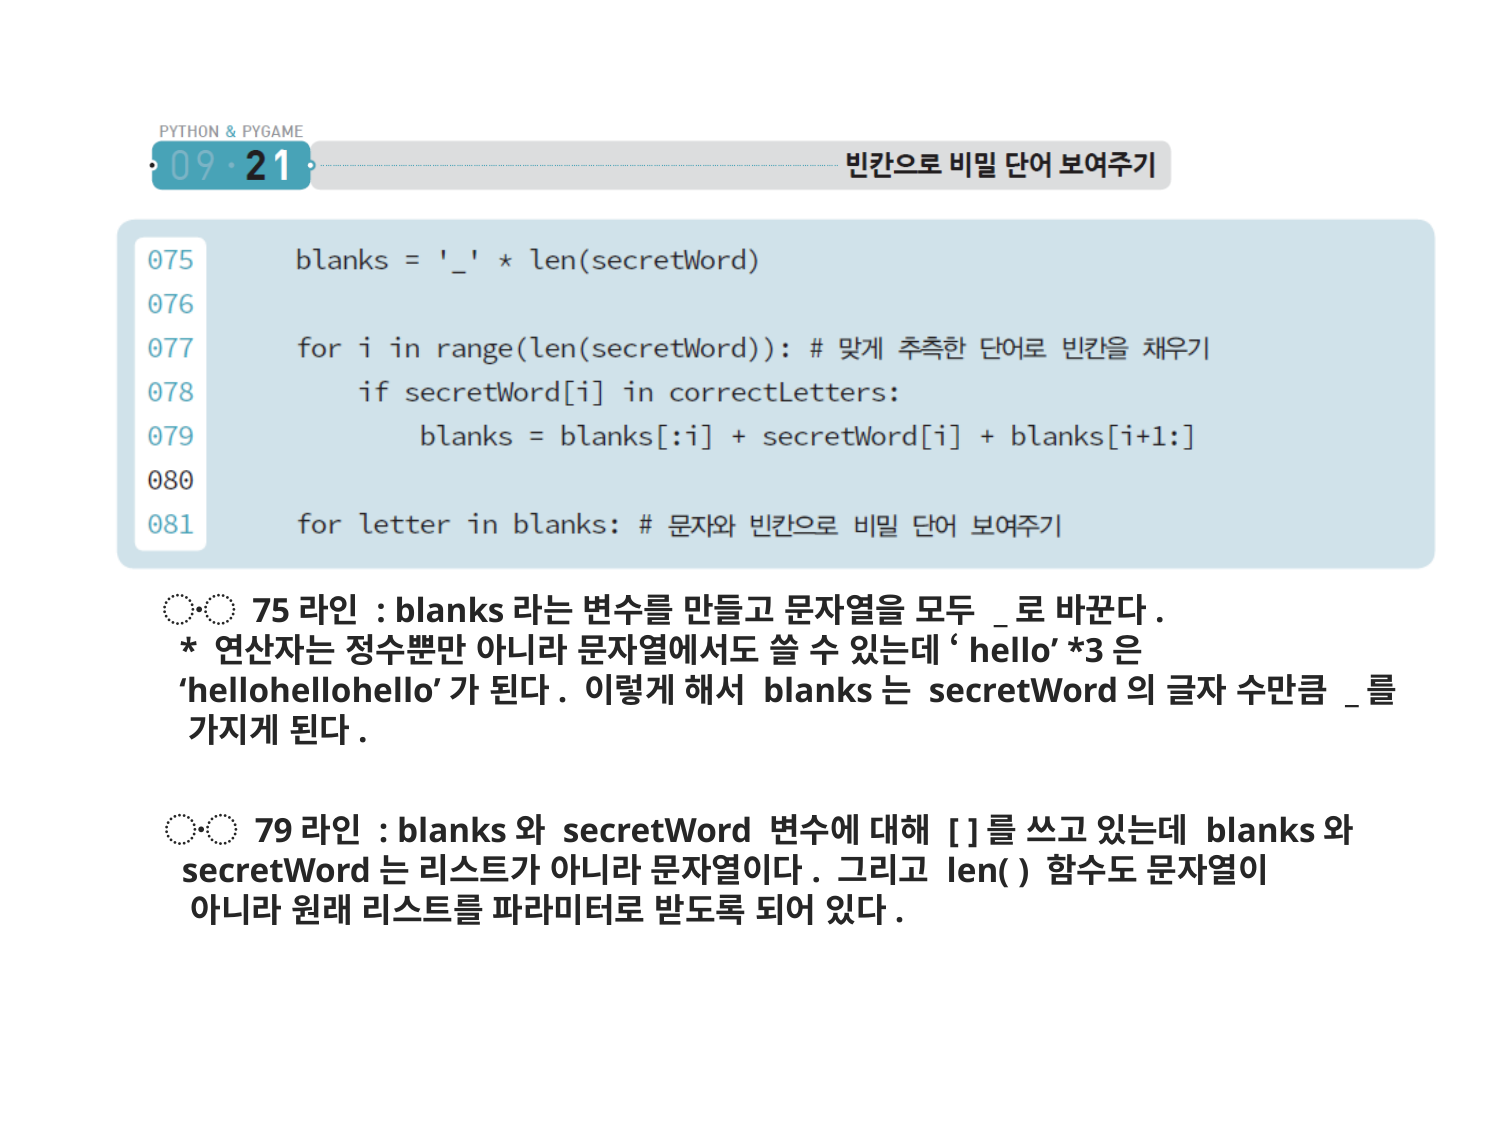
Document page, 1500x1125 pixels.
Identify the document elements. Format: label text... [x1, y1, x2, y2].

text_box 〮 75라인 : blanks라는 변수를 만들고 문자열을 모두 _로 바꾼다. * 연산자는 정수뿐만 아니라 문자열에서도 쓸 수 있는데 ‘hello’ *3은 ‘hellohellohello’가 된다. 이렇게 해서 blanks는 secretWord의 글자 수만큼 _를 가지게 된다. [147, 583, 1429, 757]
picture [146, 119, 1179, 196]
picture [111, 213, 1440, 575]
text_box 〮 79라인 : blanks와 secretWord 변수에 대해 [ ]를 쓰고 있는데 blanks와 secretWord는 리스트가 아니라 문자열이다. 그리고 len( ) 함수도 문자열이 아니라 원래 리스트를 파라미터로 받도록 되어 있다. [149, 802, 1431, 937]
